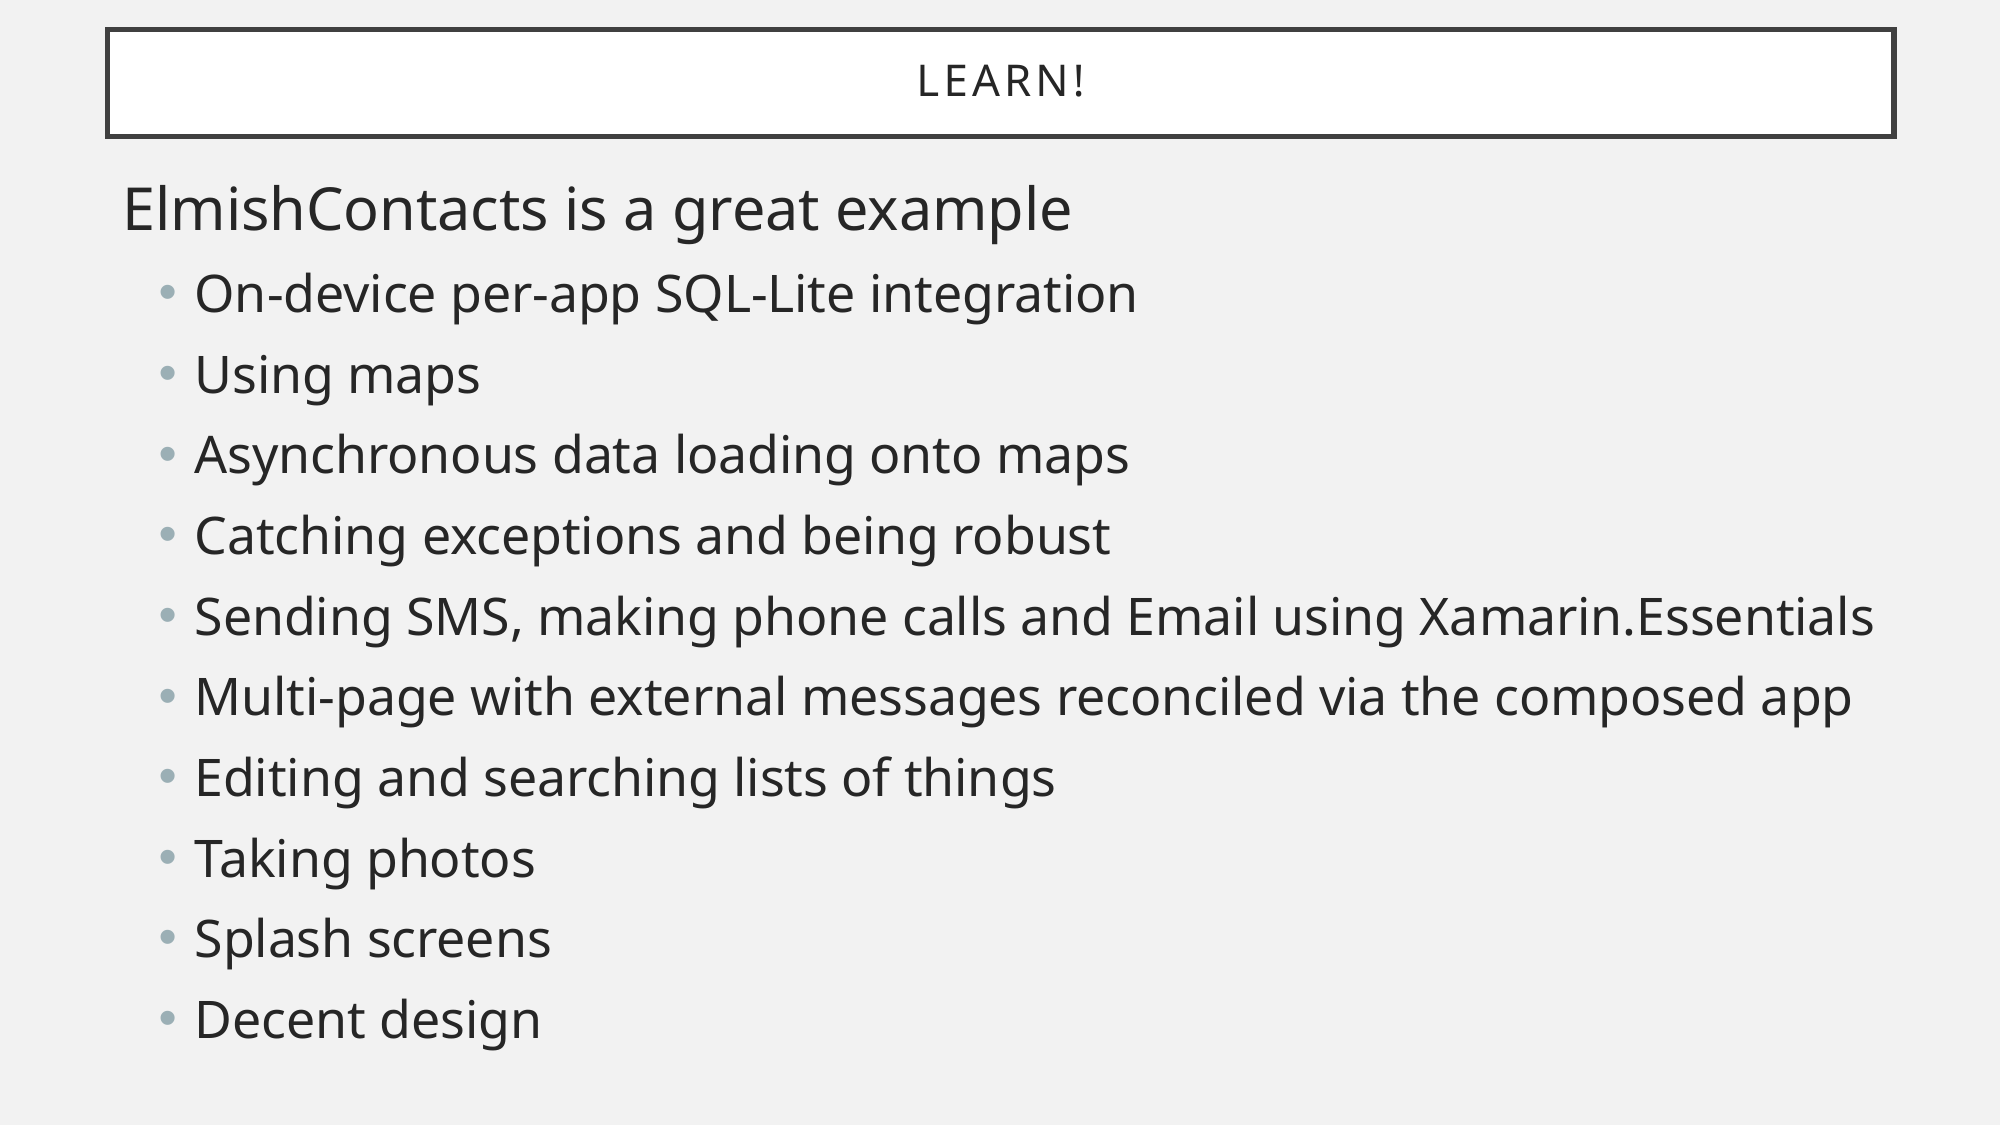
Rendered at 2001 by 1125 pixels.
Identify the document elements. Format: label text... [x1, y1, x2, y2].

title LEARN! [105, 27, 1897, 139]
list ElmishContacts is a great example On-device per-app SQL-Lite integration Using maps Asynchronous data loading onto maps Catching exceptions and being robust Sending SMS, making phone calls and Email using Xamarin.Essentials Multi-page with external messages reconciled via the composed app Editing and searching lists of things Taking photos Splash screens Decent design [107, 163, 1895, 1078]
